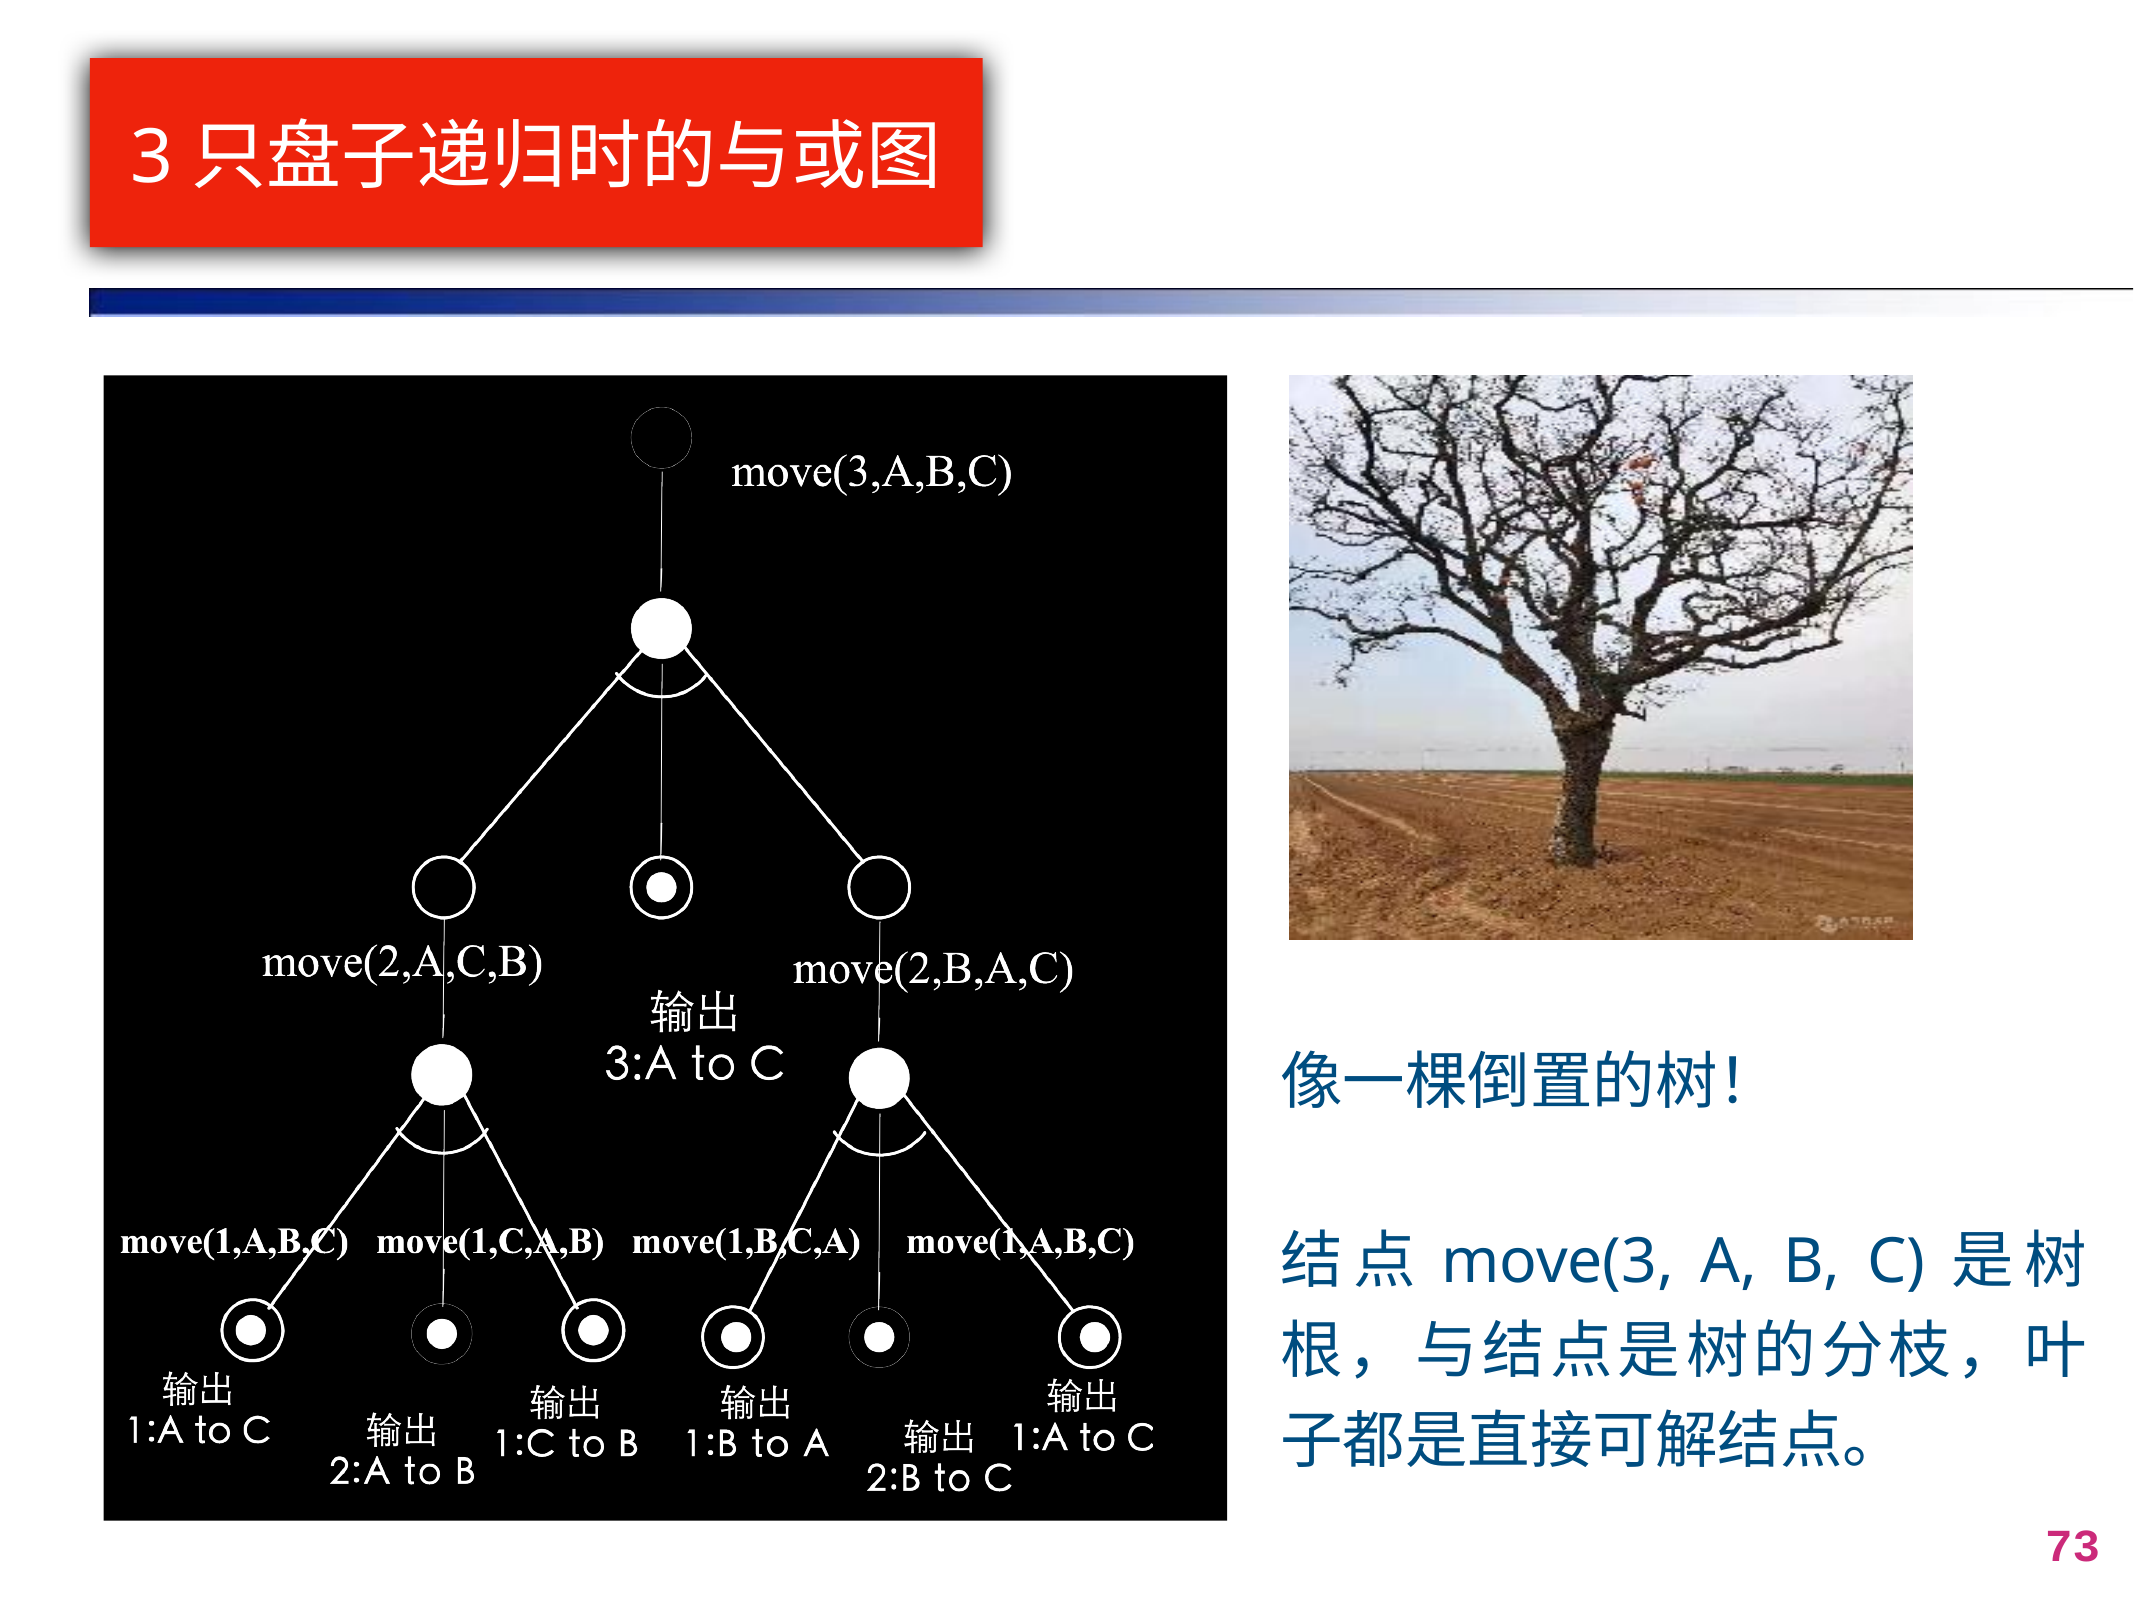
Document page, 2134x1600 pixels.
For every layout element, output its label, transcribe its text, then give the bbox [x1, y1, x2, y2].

picture [1289, 375, 1913, 940]
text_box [103, 375, 1228, 1521]
slide_number 73 [2031, 1504, 2112, 1582]
text_box 像一棵倒置的树！ 结点move(3, A, B, C)是树根，与结点是树的分枝，叶子都是直接可解结点。 [1271, 1017, 2095, 1484]
picture [89, 288, 2134, 317]
title 3只盘子递归时的与或图 [89, 57, 984, 248]
